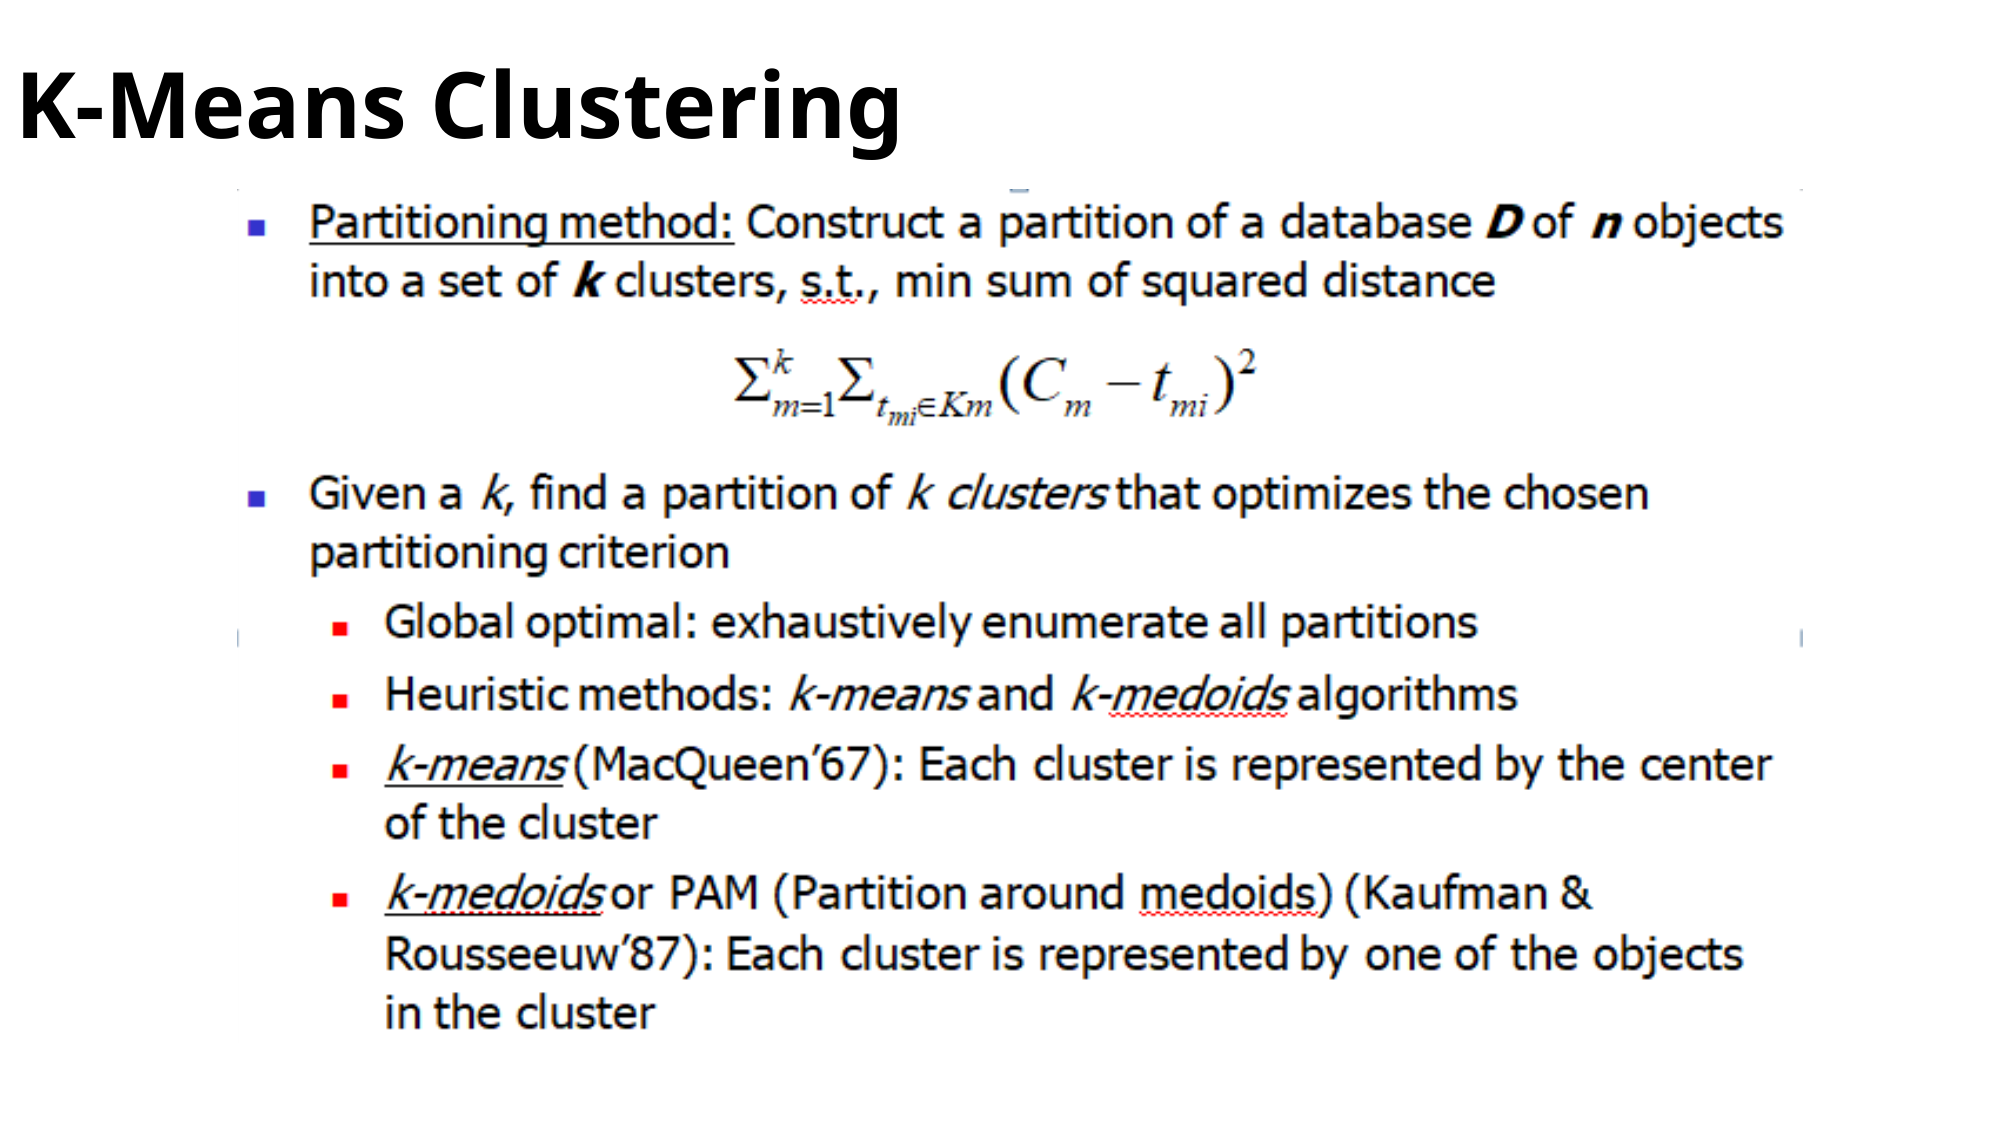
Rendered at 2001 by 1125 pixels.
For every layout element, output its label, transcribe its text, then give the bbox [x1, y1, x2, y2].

title K-Means Clustering [0, 0, 1725, 218]
picture [237, 189, 1803, 1043]
